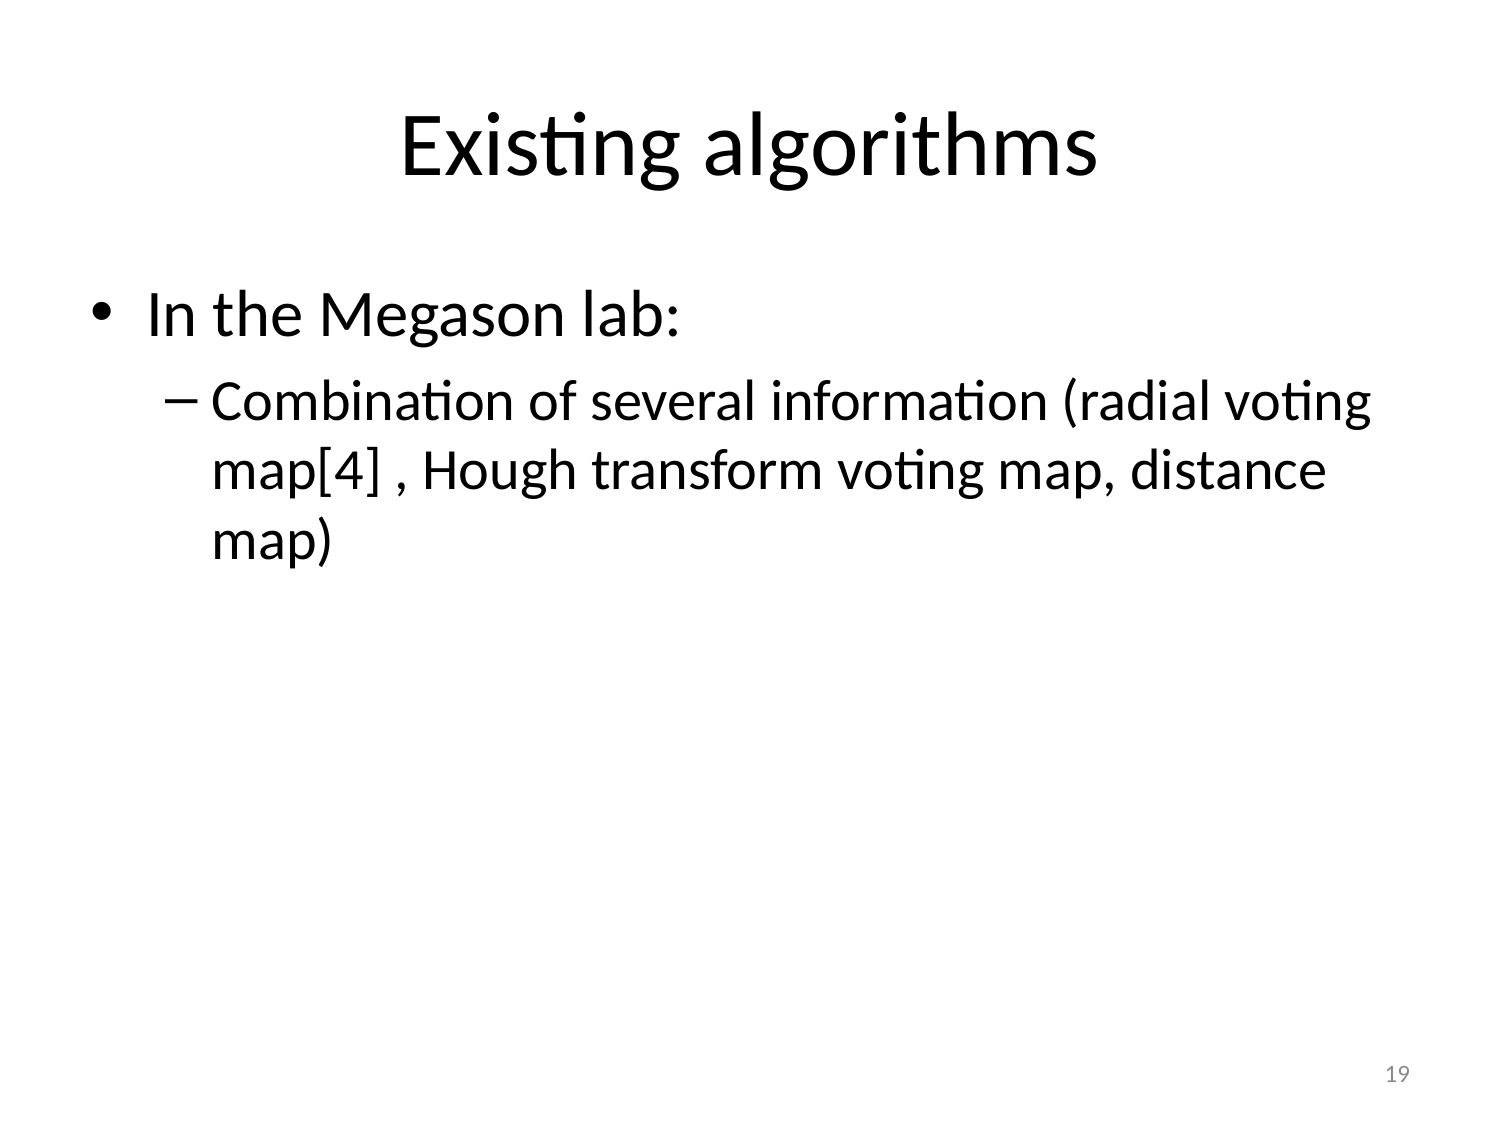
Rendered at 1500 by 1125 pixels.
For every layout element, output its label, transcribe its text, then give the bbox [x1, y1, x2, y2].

title Existing algorithms [75, 45, 1425, 233]
list In the Megason lab: Combination of several information (radial voting map[4] , Hough transform voting map, distance map) [75, 262, 1425, 1005]
slide_number 19 [1074, 1042, 1425, 1103]
